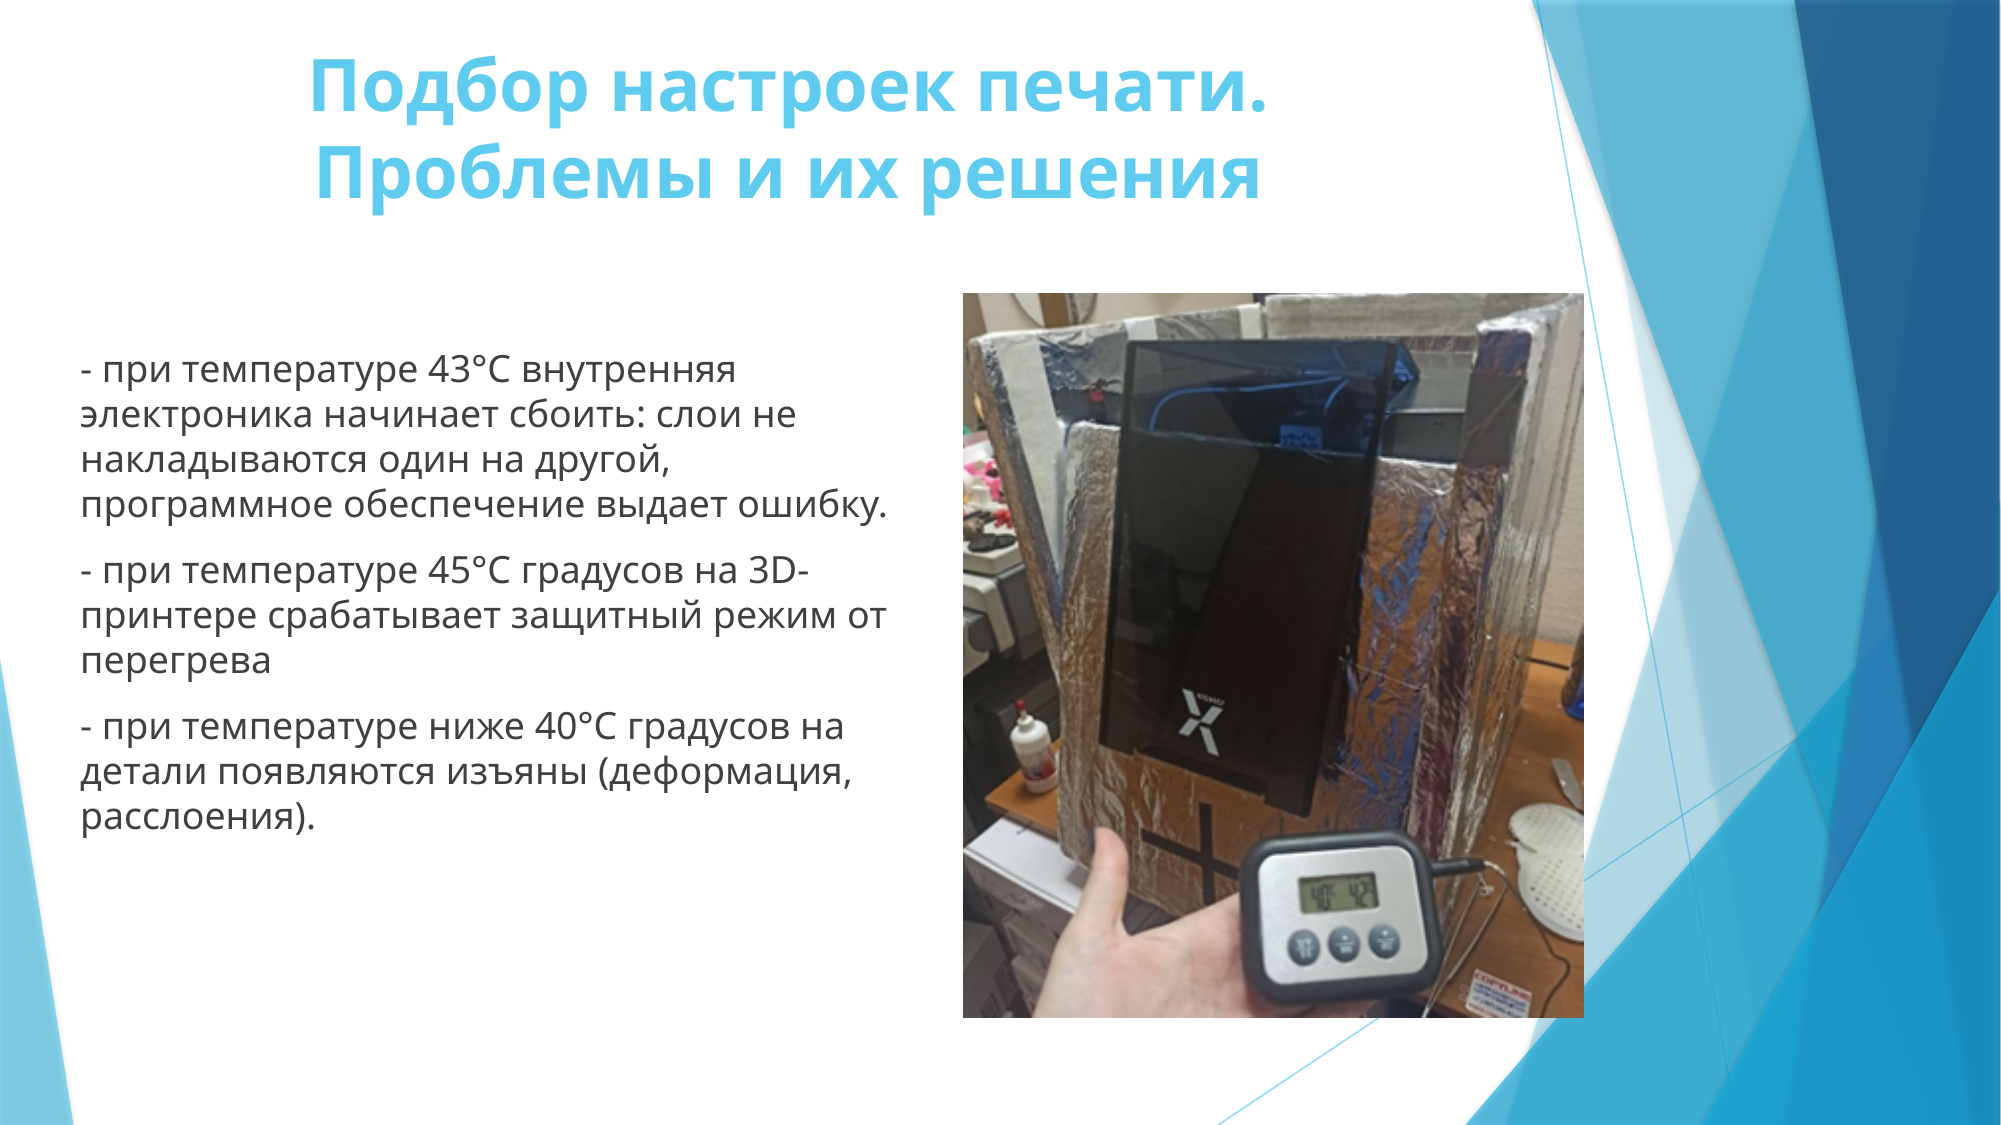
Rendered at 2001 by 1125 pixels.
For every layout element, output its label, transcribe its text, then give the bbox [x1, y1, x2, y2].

picture [962, 292, 1584, 1019]
title Подбор настроек печати. Проблемы и их решения [83, 30, 1494, 222]
list - при температуре 43°С внутренняя электроника начинает сбоить: слои не накладываются один на другой, программное обеспечение выдает ошибку. - при температуре 45°С градусов на 3D-принтере срабатывает защитный режим от перегрева - при температуре ниже 40°С градусов на детали появляются изъяны (деформация, расслоения). [65, 293, 914, 955]
